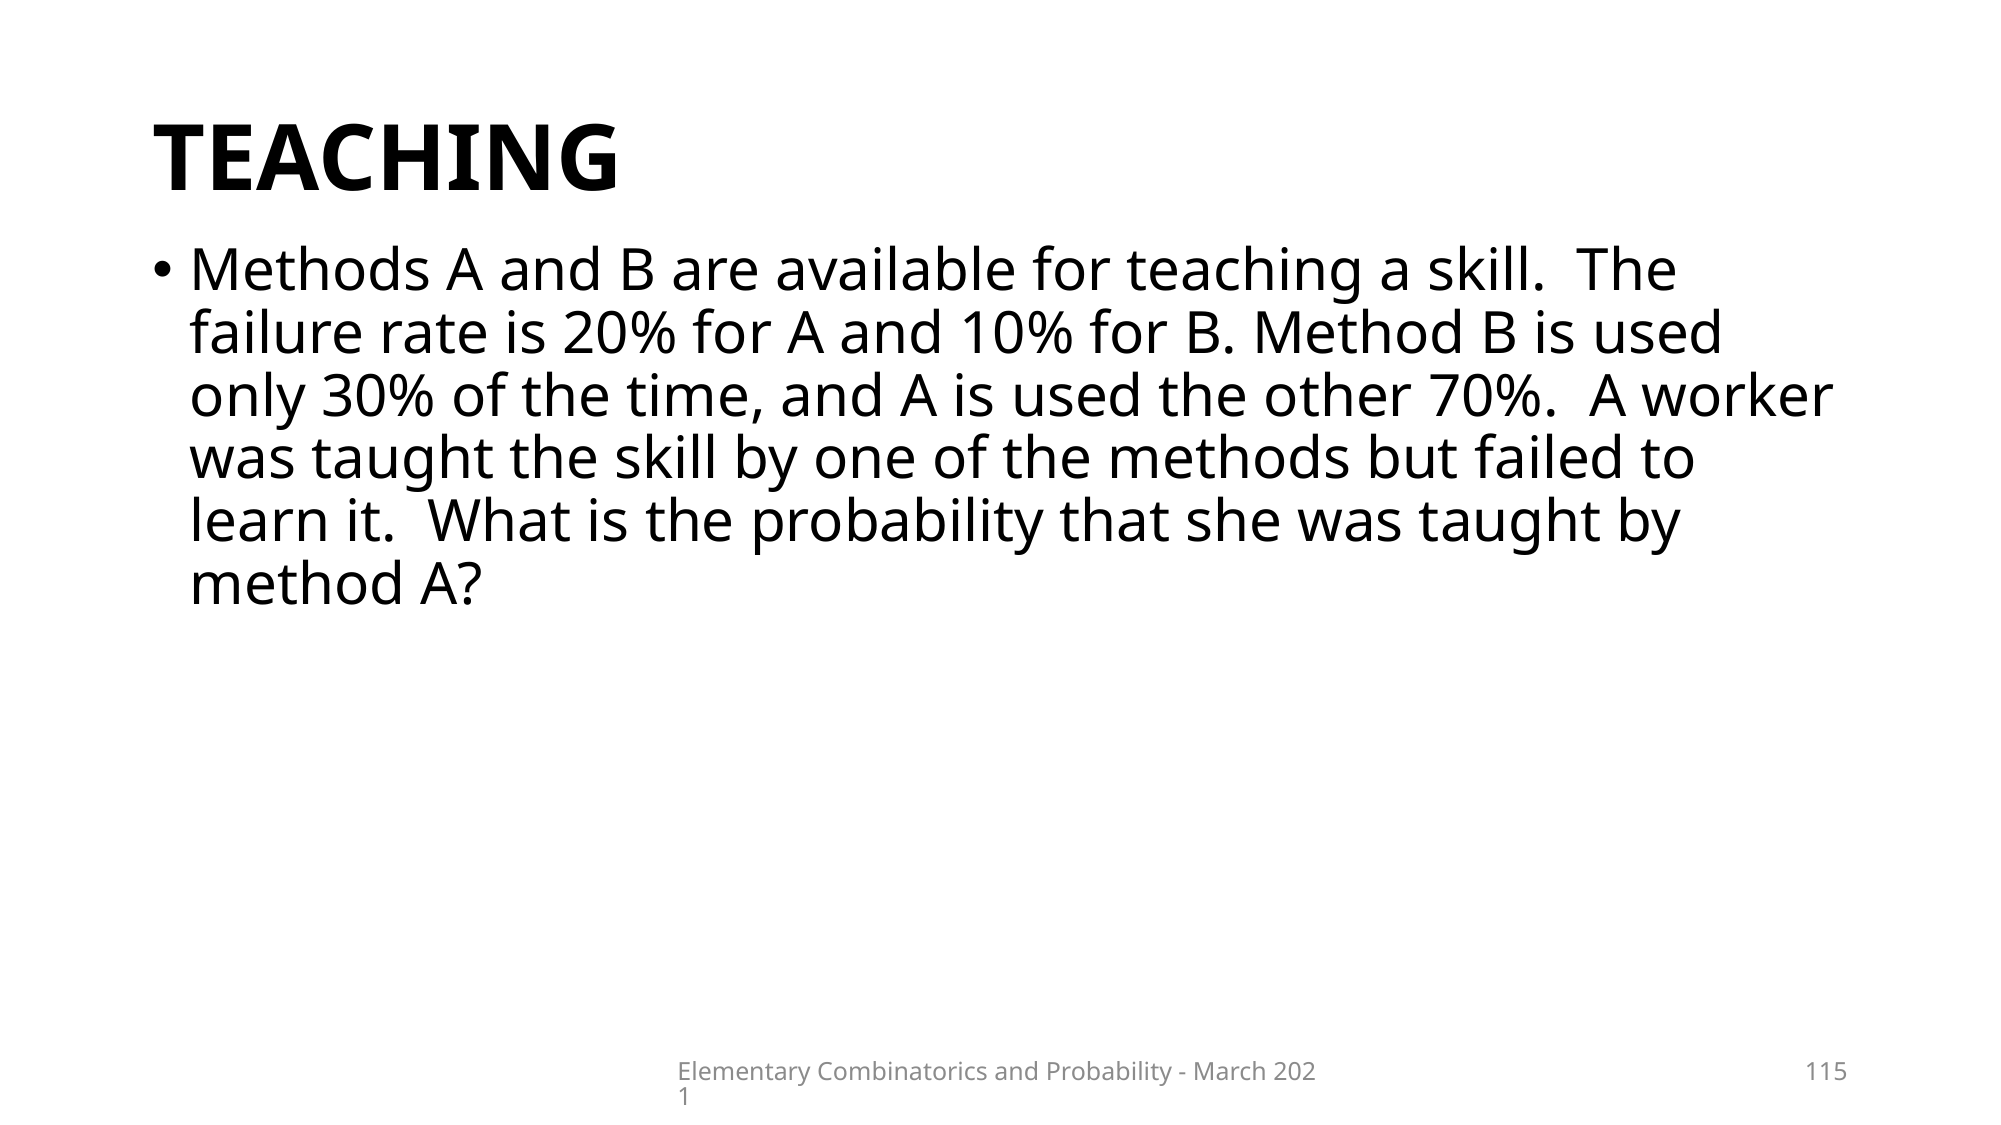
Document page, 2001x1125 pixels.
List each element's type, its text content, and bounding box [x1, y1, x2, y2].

title teaching [137, 52, 1863, 270]
footer Elementary Combinatorics and Probability - March 2021 [662, 1042, 1338, 1103]
slide_number 115 [1412, 1042, 1863, 1103]
